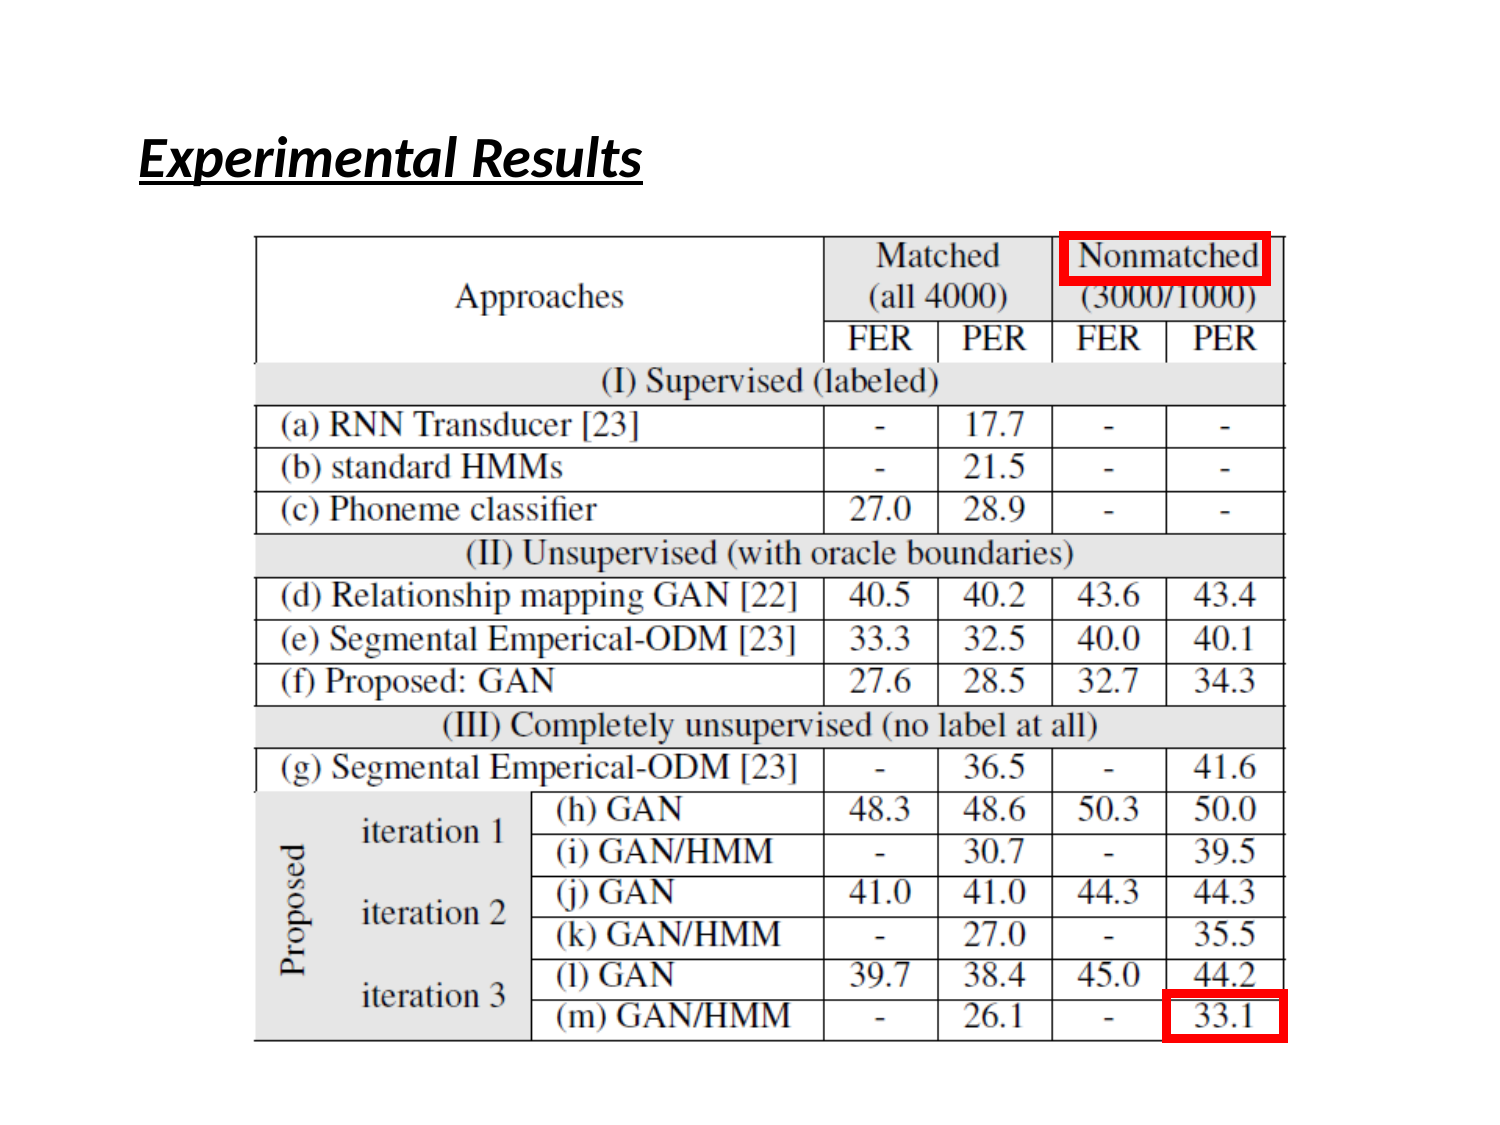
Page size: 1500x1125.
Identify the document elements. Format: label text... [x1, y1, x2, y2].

picture [237, 219, 1305, 1059]
text_box Experimental Results [123, 111, 771, 197]
